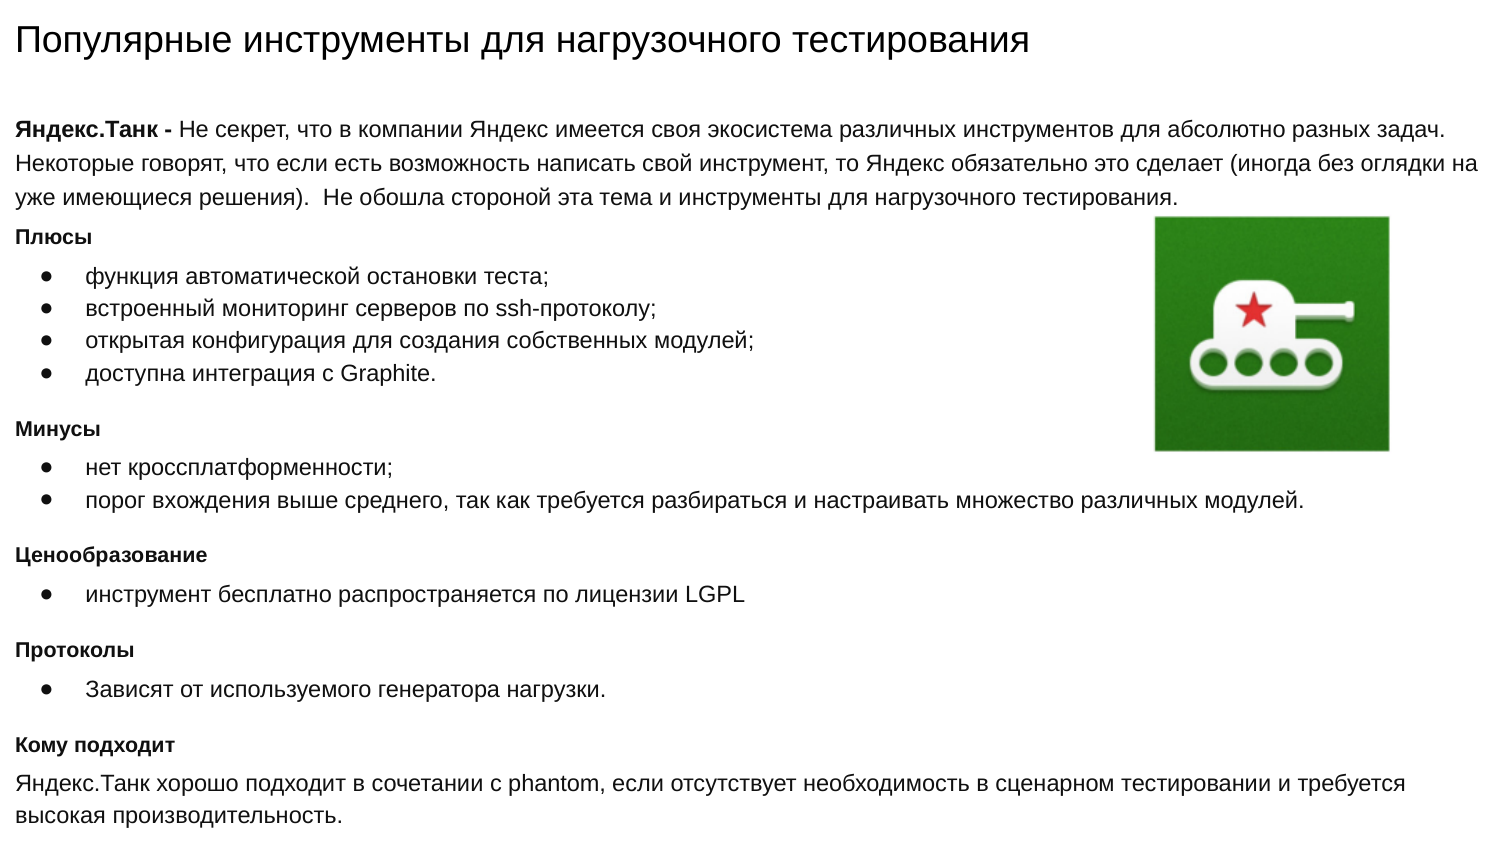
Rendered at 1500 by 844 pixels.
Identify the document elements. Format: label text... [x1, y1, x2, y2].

picture [1146, 208, 1398, 460]
list Яндекс.Танк - Не секрет, что в компании Яндекс имеется своя экосистема различных инструментов для абсолютно разных задач. Некоторые говорят, что если есть возможность написать свой инструмент, то Яндекс обязательно это сделает (иногда без оглядки на уже имеющиеся решения). Не обошла стороной эта тема и инструменты для нагрузочного тестирования. Плюсы функция автоматической остановки теста; встроенный мониторинг серверов по ssh-протоколу; открытая конфигурация для создания собственных модулей; доступна интеграция с Graphite. Минусы нет кроссплатформенности; порог вхождения выше среднего, так как требуется разбираться и настраивать множество различных модулей. Ценообразование инструмент бесплатно распространяется по лицензии LGPL Протоколы Зависят от используемого генератора нагрузки. Кому подходит Яндекс.Танк хорошо подходит в сочетании с phantom, если отсутствует необходимость в сценарном тестировании и требуется высокая производительность. [0, 93, 1500, 844]
title Популярные инструменты для нагрузочного тестирования [0, 0, 1398, 94]
